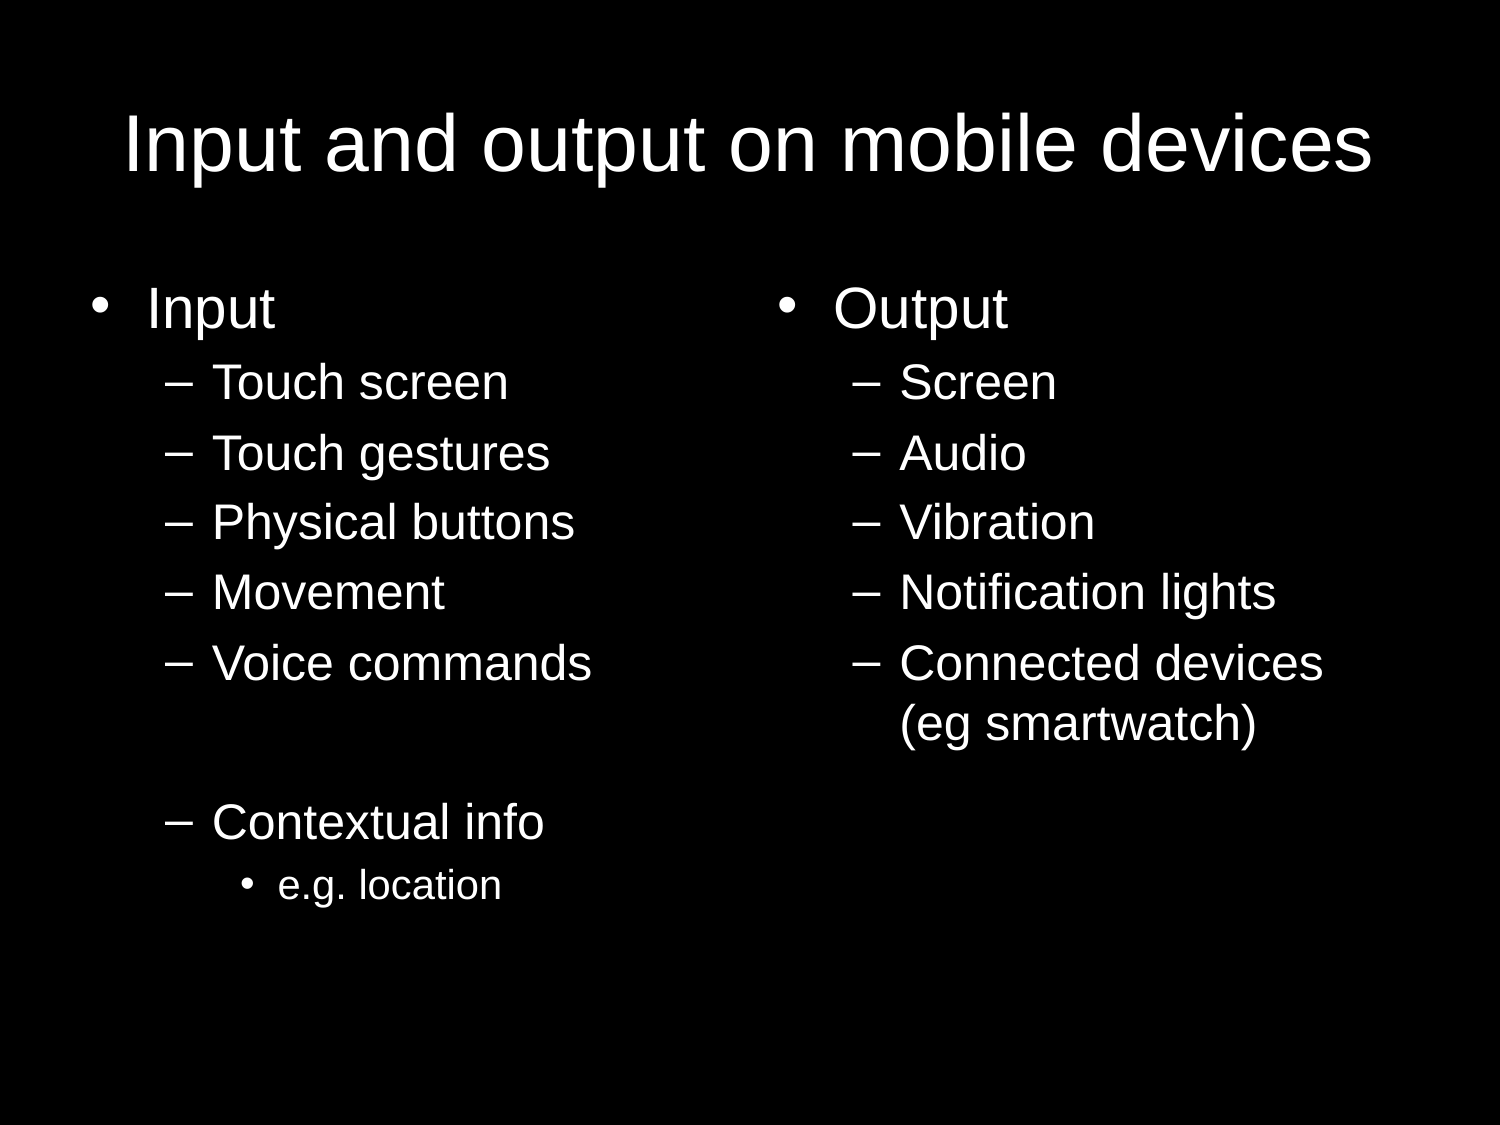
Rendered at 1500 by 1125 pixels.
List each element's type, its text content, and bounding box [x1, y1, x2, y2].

list Input Touch screen Touch gestures Physical buttons Movement Voice commands Contextual info e.g. location [75, 262, 738, 1005]
list Output Screen Audio Vibration Notification lights Connected devices (eg smartwatch) [762, 262, 1425, 1005]
title Input and output on mobile devices [75, 45, 1425, 233]
